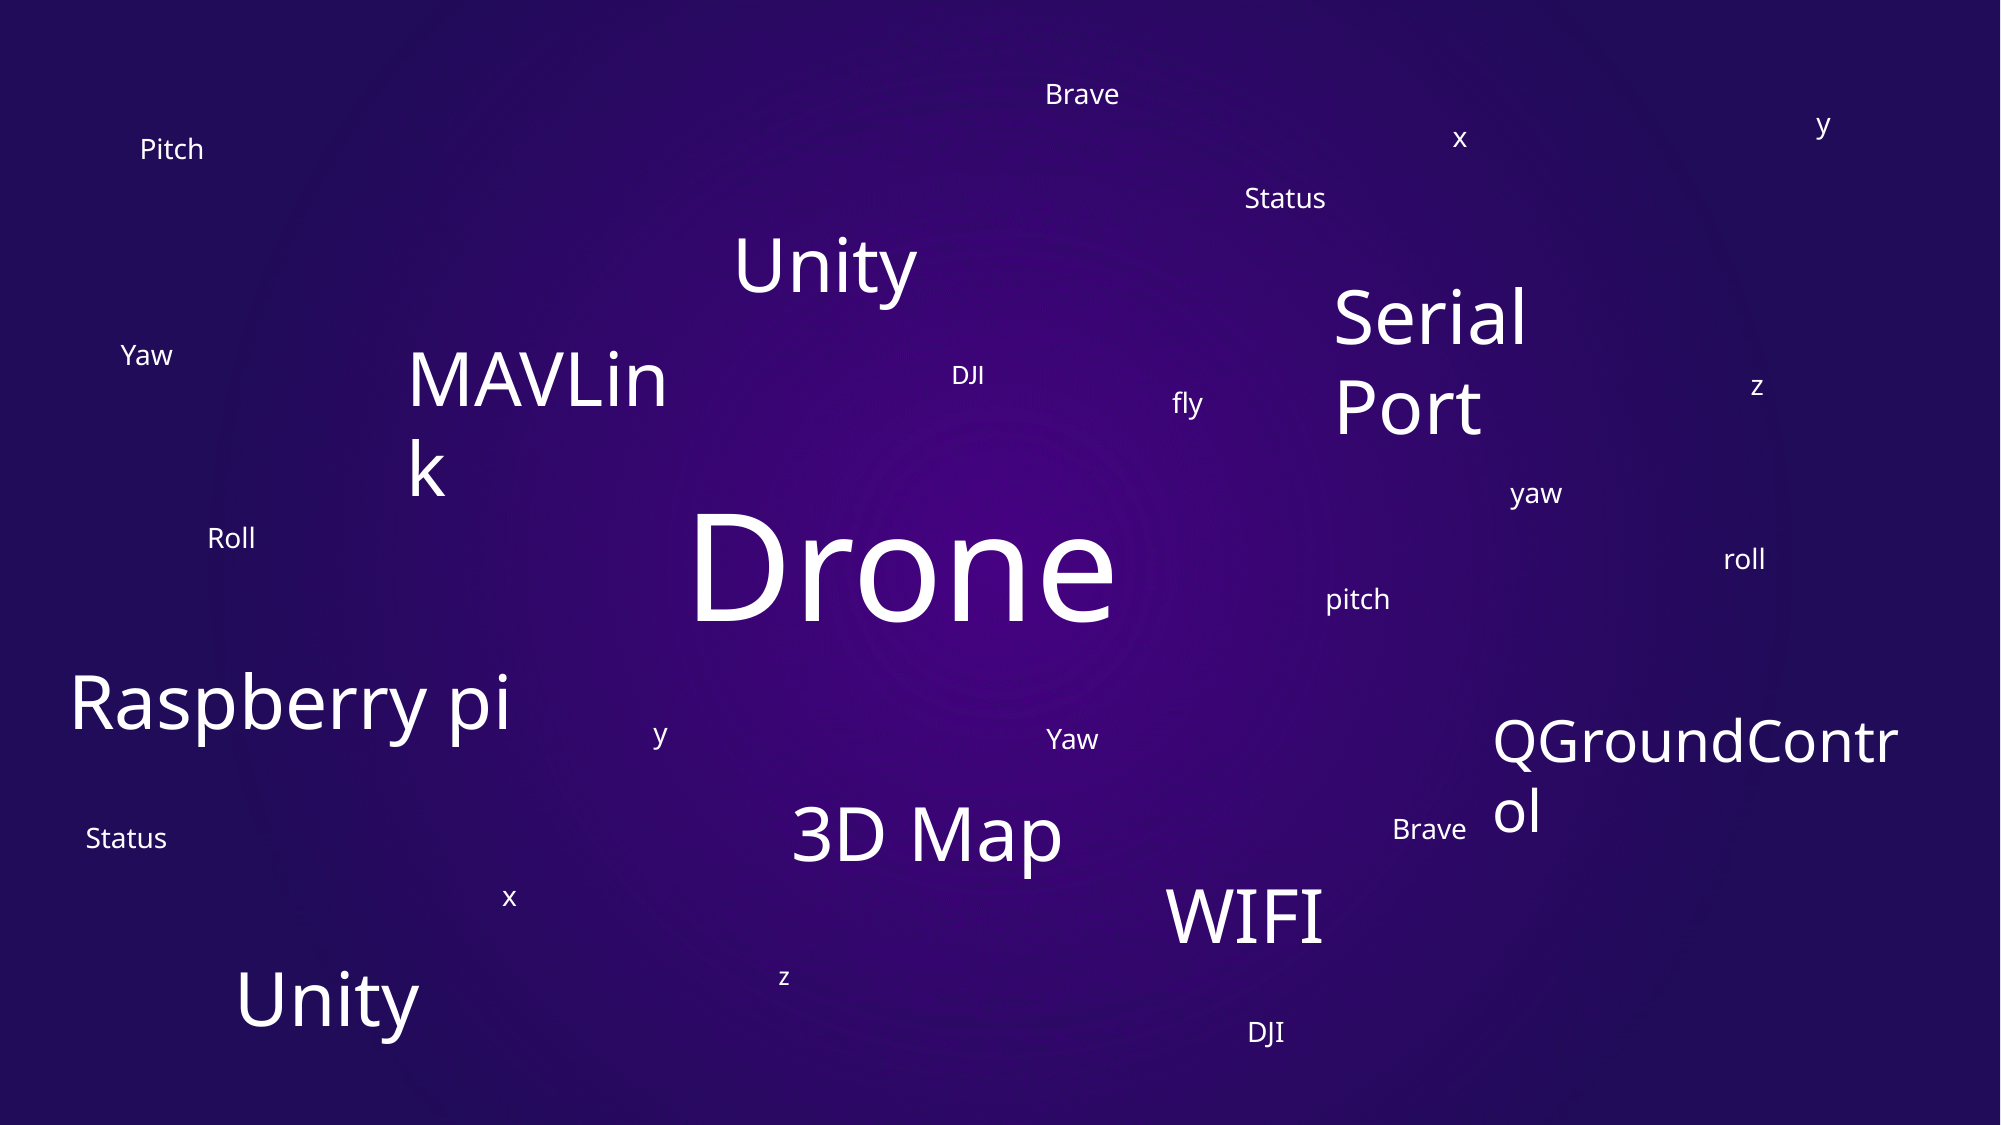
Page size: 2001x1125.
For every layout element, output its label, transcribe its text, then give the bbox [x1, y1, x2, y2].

text_box y [1801, 97, 1965, 147]
text_box z [763, 950, 1043, 999]
text_box roll [1708, 533, 1923, 583]
text_box y [638, 708, 848, 757]
picture [0, 0, 2001, 1125]
text_box Brave [1030, 68, 1195, 118]
text_box Raspberry pi [53, 647, 583, 752]
text_box yaw [1495, 468, 1589, 517]
text_box 3D Map [776, 778, 1133, 884]
text_box QGroundControl [1477, 697, 1930, 852]
text_box Unity [717, 209, 1070, 315]
text_box Pitch [124, 123, 372, 173]
text_box DJI [1232, 1006, 1480, 1056]
text_box MAVLink [392, 324, 699, 519]
text_box Yaw [1031, 714, 1213, 763]
text_box x [487, 870, 750, 920]
text_box Yaw [105, 329, 352, 378]
text_box Drone [669, 463, 1362, 659]
text_box Serial Port [1318, 261, 1694, 457]
text_box x [1437, 112, 1568, 161]
text_box Brave [1377, 804, 1525, 853]
text_box Status [1229, 172, 1348, 222]
text_box Status [70, 813, 369, 862]
text_box DJI [937, 348, 1094, 398]
text_box WIFI [1150, 861, 1674, 966]
text_box Roll [192, 513, 512, 562]
text_box fly [1157, 378, 1319, 427]
text_box pitch [1310, 573, 1503, 623]
text_box Unity [219, 943, 569, 1049]
text_box z [1735, 359, 1833, 409]
